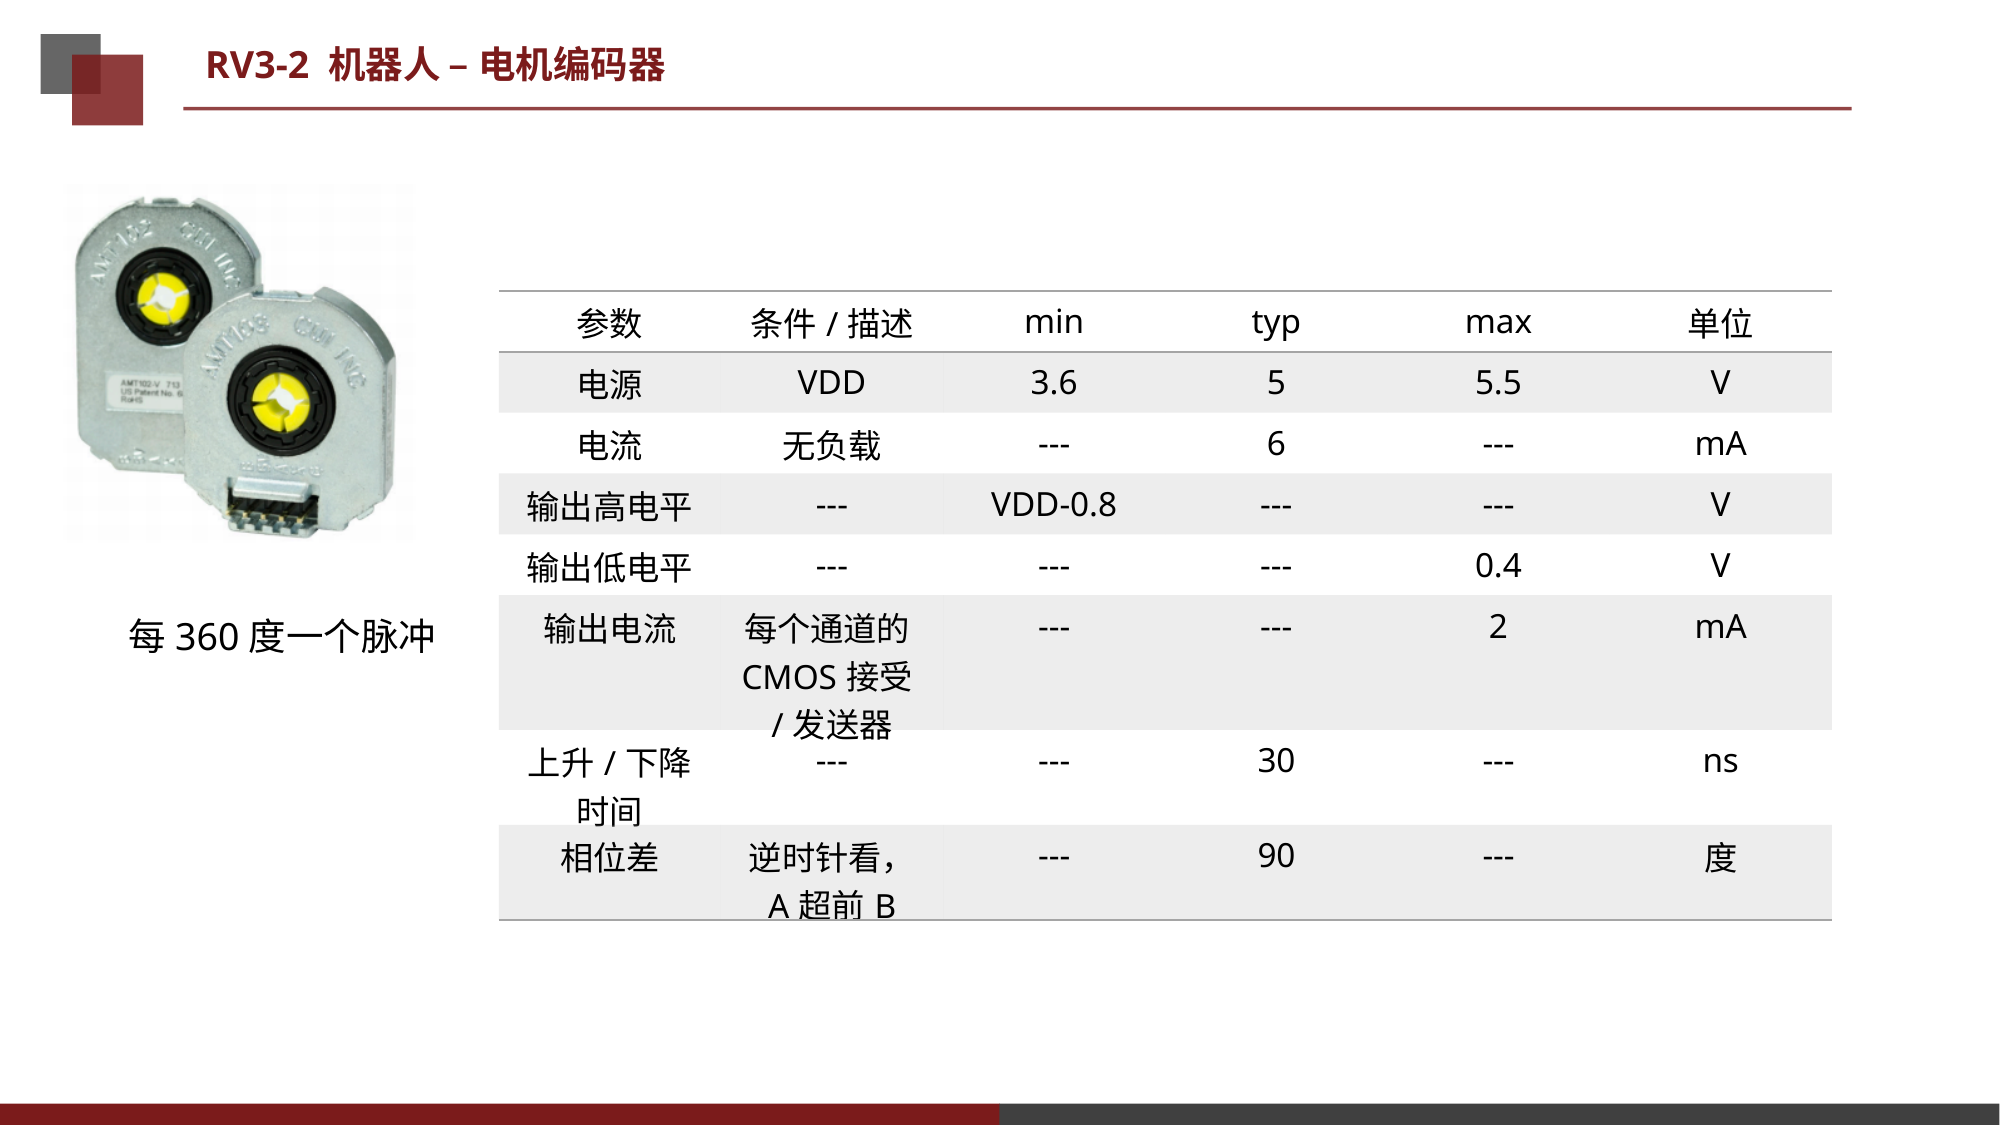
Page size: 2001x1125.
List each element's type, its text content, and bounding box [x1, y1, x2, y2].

table_cell 30 [1165, 730, 1387, 825]
table_cell VDD-0.8 [943, 473, 1165, 534]
table_cell --- [943, 825, 1165, 919]
table_cell 相位差 [499, 825, 721, 919]
table_cell V [1610, 534, 1832, 595]
table_cell 输出高电平 [499, 473, 721, 534]
table_cell 电源 [499, 353, 721, 413]
table_cell 电流 [499, 413, 721, 473]
table_cell 上升/下降时间 [499, 730, 721, 825]
text_box 每360度一个脉冲 [113, 605, 451, 666]
table_cell 输出低电平 [499, 534, 721, 595]
table_header 参数 [499, 292, 721, 351]
text_box RV3-2 机器人 – 电机编码器 [190, 33, 872, 94]
table_cell --- [1165, 473, 1387, 534]
table_cell 每个通道的CMOS接受/发送器 [721, 595, 943, 730]
table_cell VDD [721, 353, 943, 413]
table_cell mA [1610, 595, 1832, 730]
table_cell 5.5 [1387, 353, 1610, 413]
table_cell 输出电流 [499, 595, 721, 730]
picture [63, 183, 416, 543]
table_cell 2 [1387, 595, 1610, 730]
table_cell 5 [1165, 353, 1387, 413]
table_header typ [1165, 292, 1387, 351]
table_cell 逆时针看， A超前B [721, 825, 943, 919]
table_cell 3.6 [943, 353, 1165, 413]
table_header 条件/描述 [721, 292, 943, 351]
table_cell mA [1610, 413, 1832, 473]
table_header 单位 [1610, 292, 1832, 351]
table_cell 90 [1165, 825, 1387, 919]
table_cell --- [721, 473, 943, 534]
table_cell 6 [1165, 413, 1387, 473]
table_cell --- [943, 413, 1165, 473]
table_cell --- [721, 534, 943, 595]
table_cell 度 [1610, 825, 1832, 919]
table_cell ns [1610, 730, 1832, 825]
table_cell --- [943, 595, 1165, 730]
table_cell --- [943, 534, 1165, 595]
table_cell --- [1387, 473, 1610, 534]
table_header max [1387, 292, 1610, 351]
table_cell --- [1387, 730, 1610, 825]
table_cell --- [1387, 825, 1610, 919]
table_cell --- [721, 730, 943, 825]
table_cell 0.4 [1387, 534, 1610, 595]
table_header min [943, 292, 1165, 351]
table_cell --- [943, 730, 1165, 825]
table_cell 无负载 [721, 413, 943, 473]
table_cell --- [1165, 595, 1387, 730]
table_cell --- [1387, 413, 1610, 473]
table_cell V [1610, 473, 1832, 534]
table_cell --- [1165, 534, 1387, 595]
table_cell V [1610, 353, 1832, 413]
